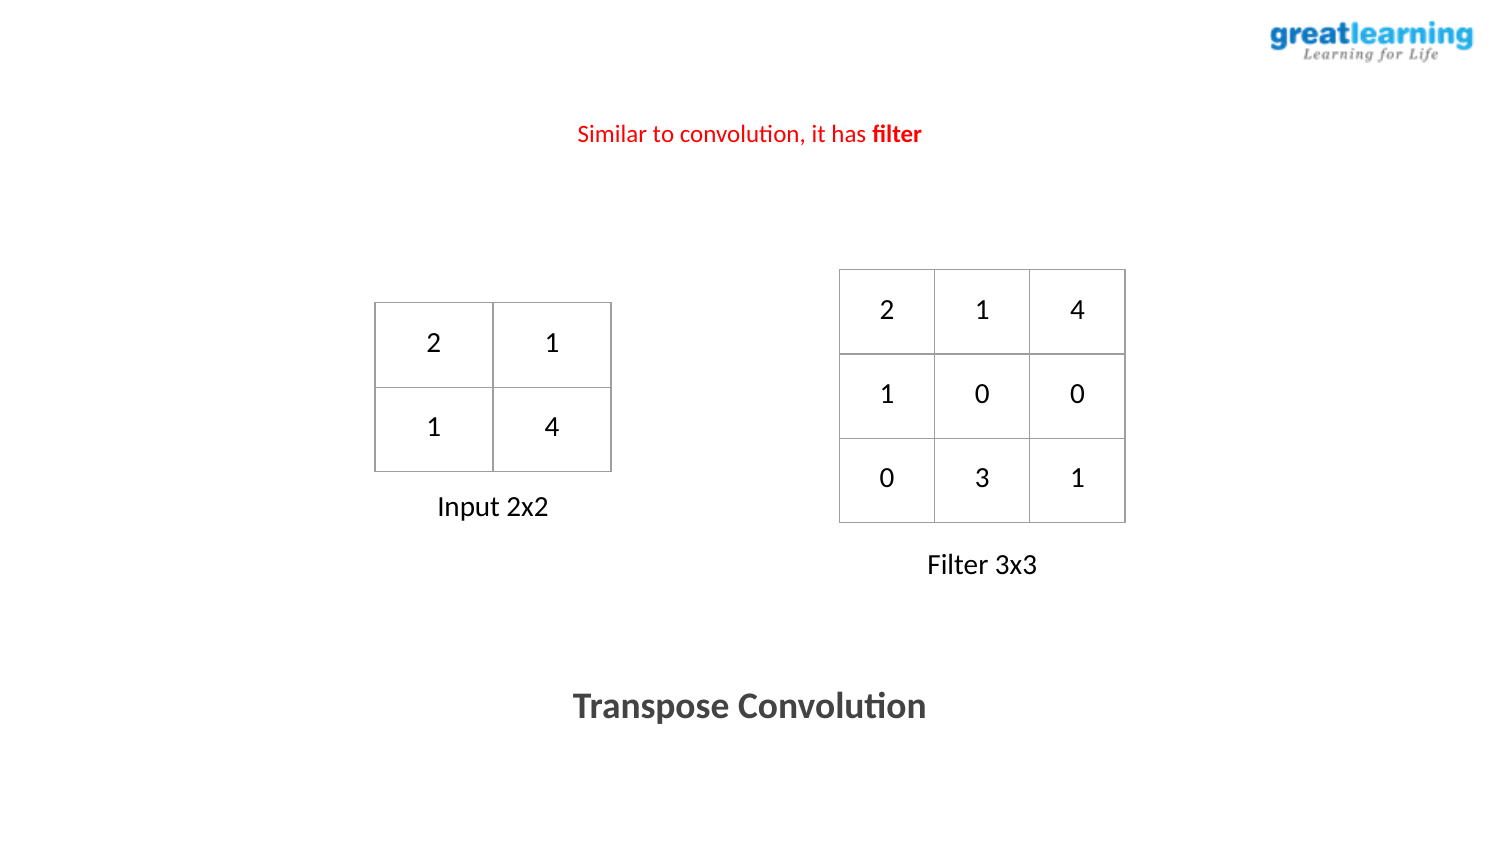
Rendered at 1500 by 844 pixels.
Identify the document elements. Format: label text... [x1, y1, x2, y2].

table_cell 0 [935, 355, 1029, 438]
table_header 4 [1030, 270, 1124, 353]
table_cell 4 [494, 388, 610, 471]
table_header 2 [840, 270, 934, 353]
text_box Transpose Convolution [154, 668, 1346, 740]
table_header 1 [935, 270, 1029, 353]
table_cell 0 [1030, 355, 1124, 438]
text_box Input 2x2 [403, 471, 583, 556]
table_header 2 [376, 303, 492, 387]
table_cell 0 [840, 439, 934, 522]
table_cell 1 [1030, 439, 1124, 522]
table_cell 3 [935, 439, 1029, 522]
text_box Filter 3x3 [887, 530, 1078, 586]
table_cell 1 [376, 388, 492, 471]
picture [1270, 20, 1474, 63]
table_header 1 [494, 303, 610, 387]
text_box Similar to convolution, it has filter [466, 102, 1034, 173]
table_cell 1 [840, 355, 934, 438]
